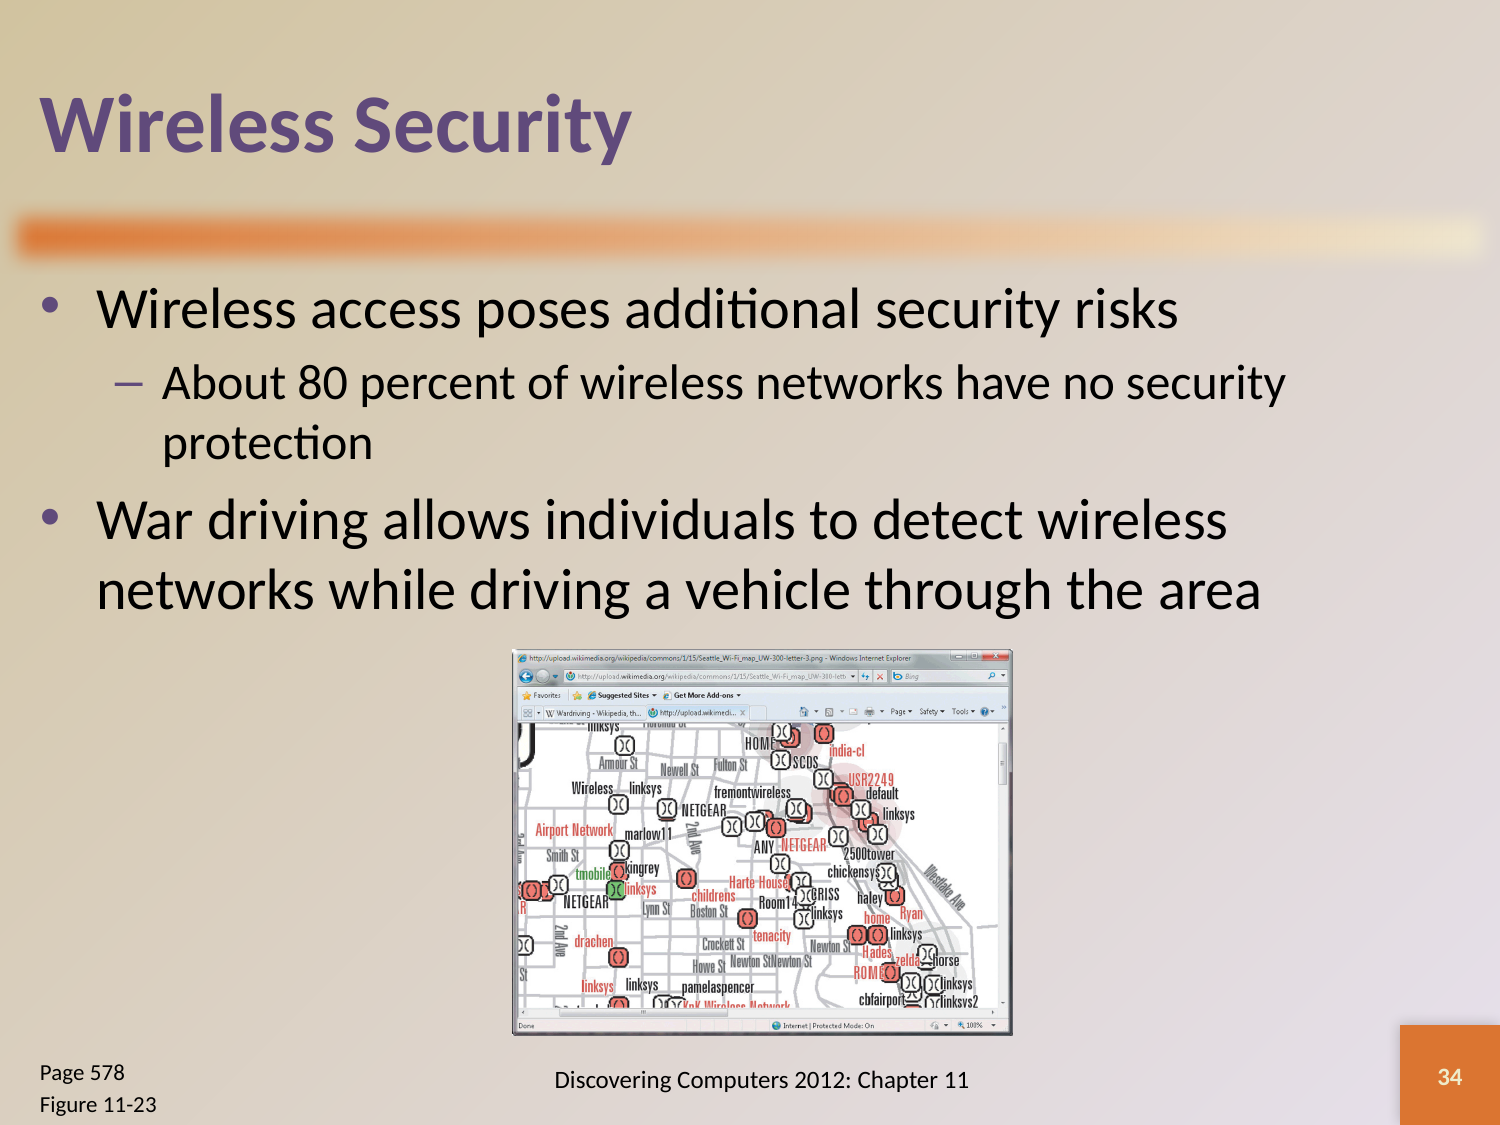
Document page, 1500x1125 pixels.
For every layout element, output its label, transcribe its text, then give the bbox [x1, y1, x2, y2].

title Wireless Security [24, 24, 1475, 213]
footer Discovering Computers 2012: Chapter 11 [450, 1036, 1075, 1120]
list Page 578 Figure 11-23 [24, 1050, 300, 1125]
picture [512, 649, 1013, 1037]
slide_number 34 [1400, 1025, 1500, 1125]
list Wireless access poses additional security risks About 80 percent of wireless networks have no security protection War driving allows individuals to detect wireless networks while driving a vehicle through the area [24, 262, 1475, 1025]
